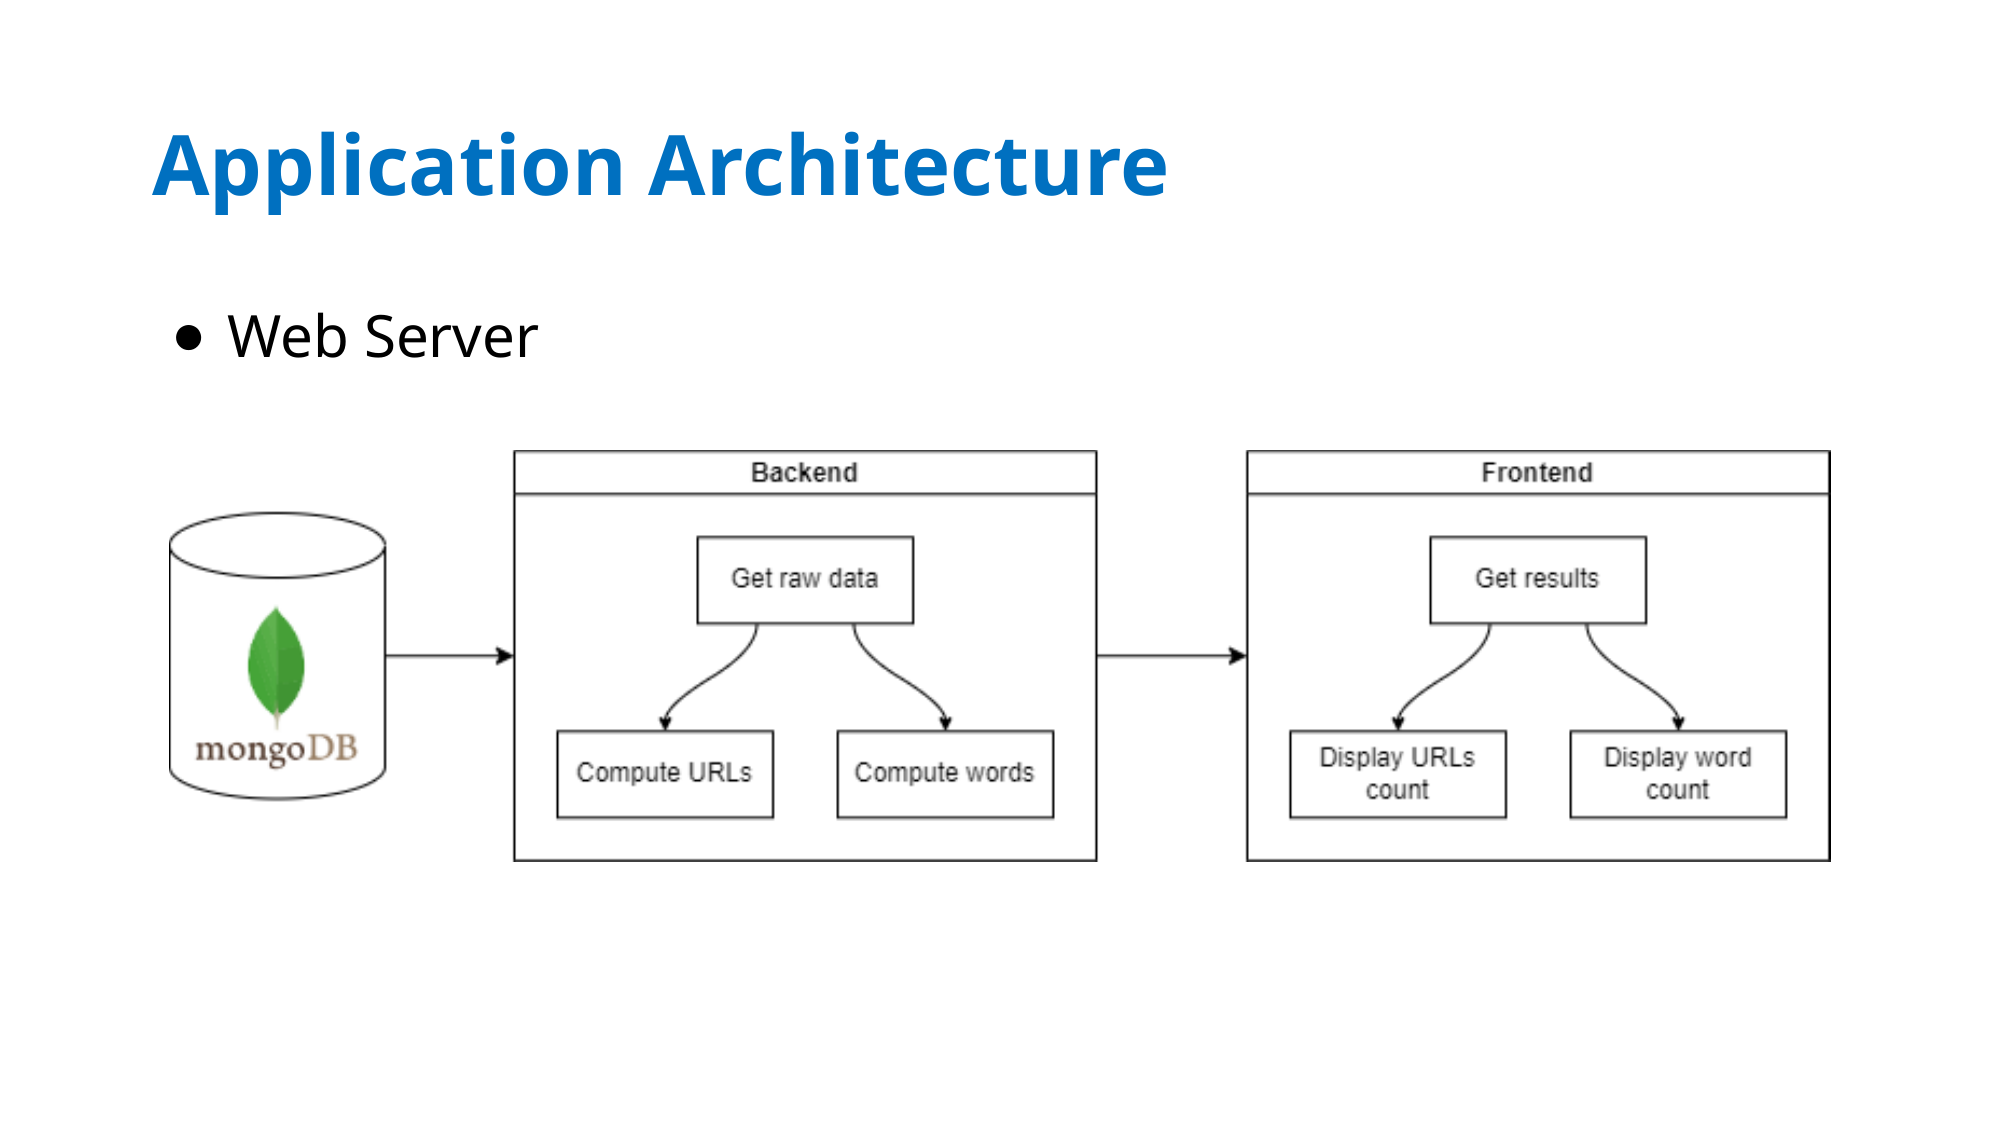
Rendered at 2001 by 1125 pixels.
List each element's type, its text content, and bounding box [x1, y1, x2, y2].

list Web Server [137, 299, 1863, 1014]
title Application Architecture [137, 59, 1863, 278]
picture [169, 450, 1831, 863]
